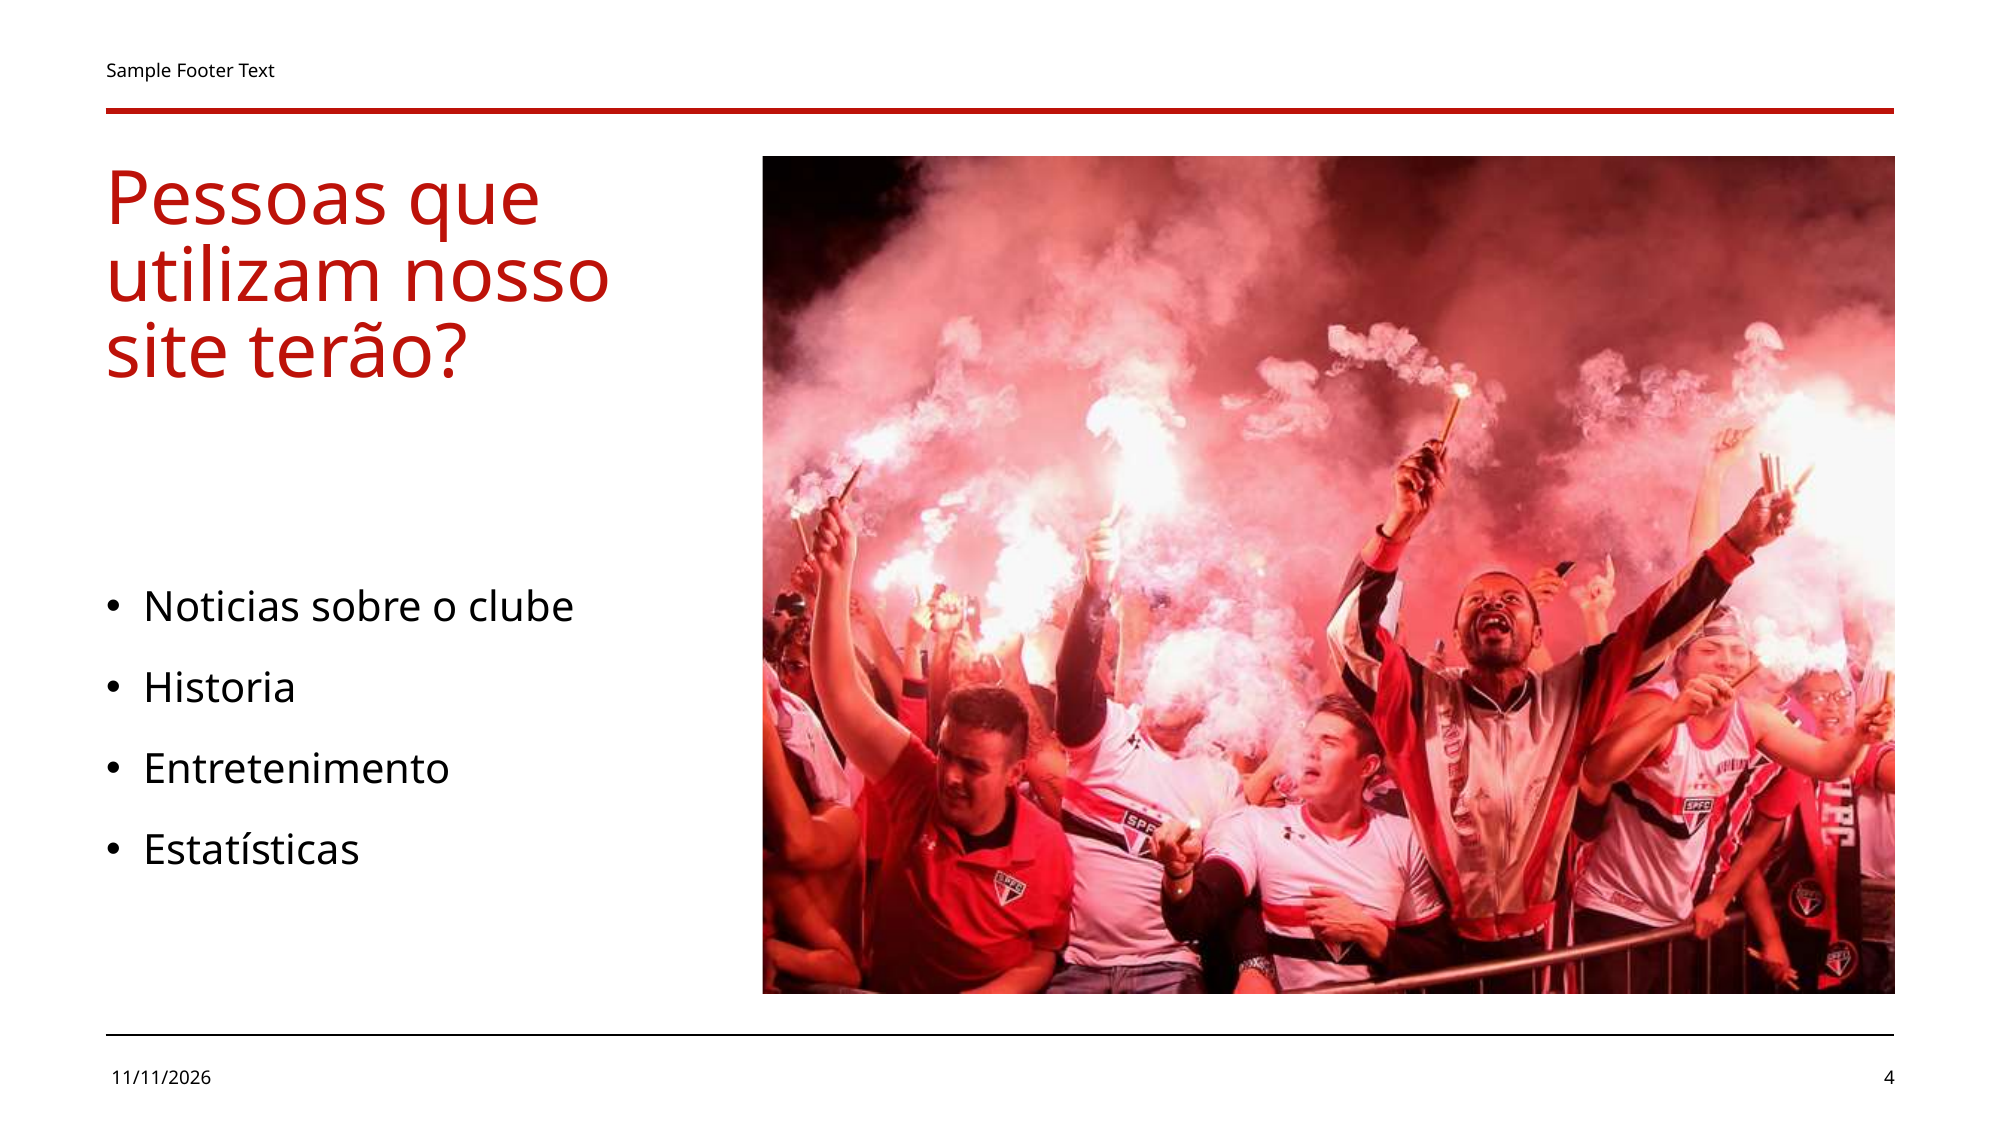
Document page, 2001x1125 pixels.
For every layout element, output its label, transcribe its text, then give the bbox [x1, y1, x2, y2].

slide_number 4 [1757, 1057, 1910, 1109]
list Noticias sobre o clube Historia Entretenimento Estatísticas [91, 562, 669, 996]
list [762, 156, 1895, 994]
title Pessoas que utilizam nosso site terão? [90, 156, 671, 525]
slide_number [96, 1057, 586, 1109]
footer Sample Footer Text [91, 28, 767, 89]
